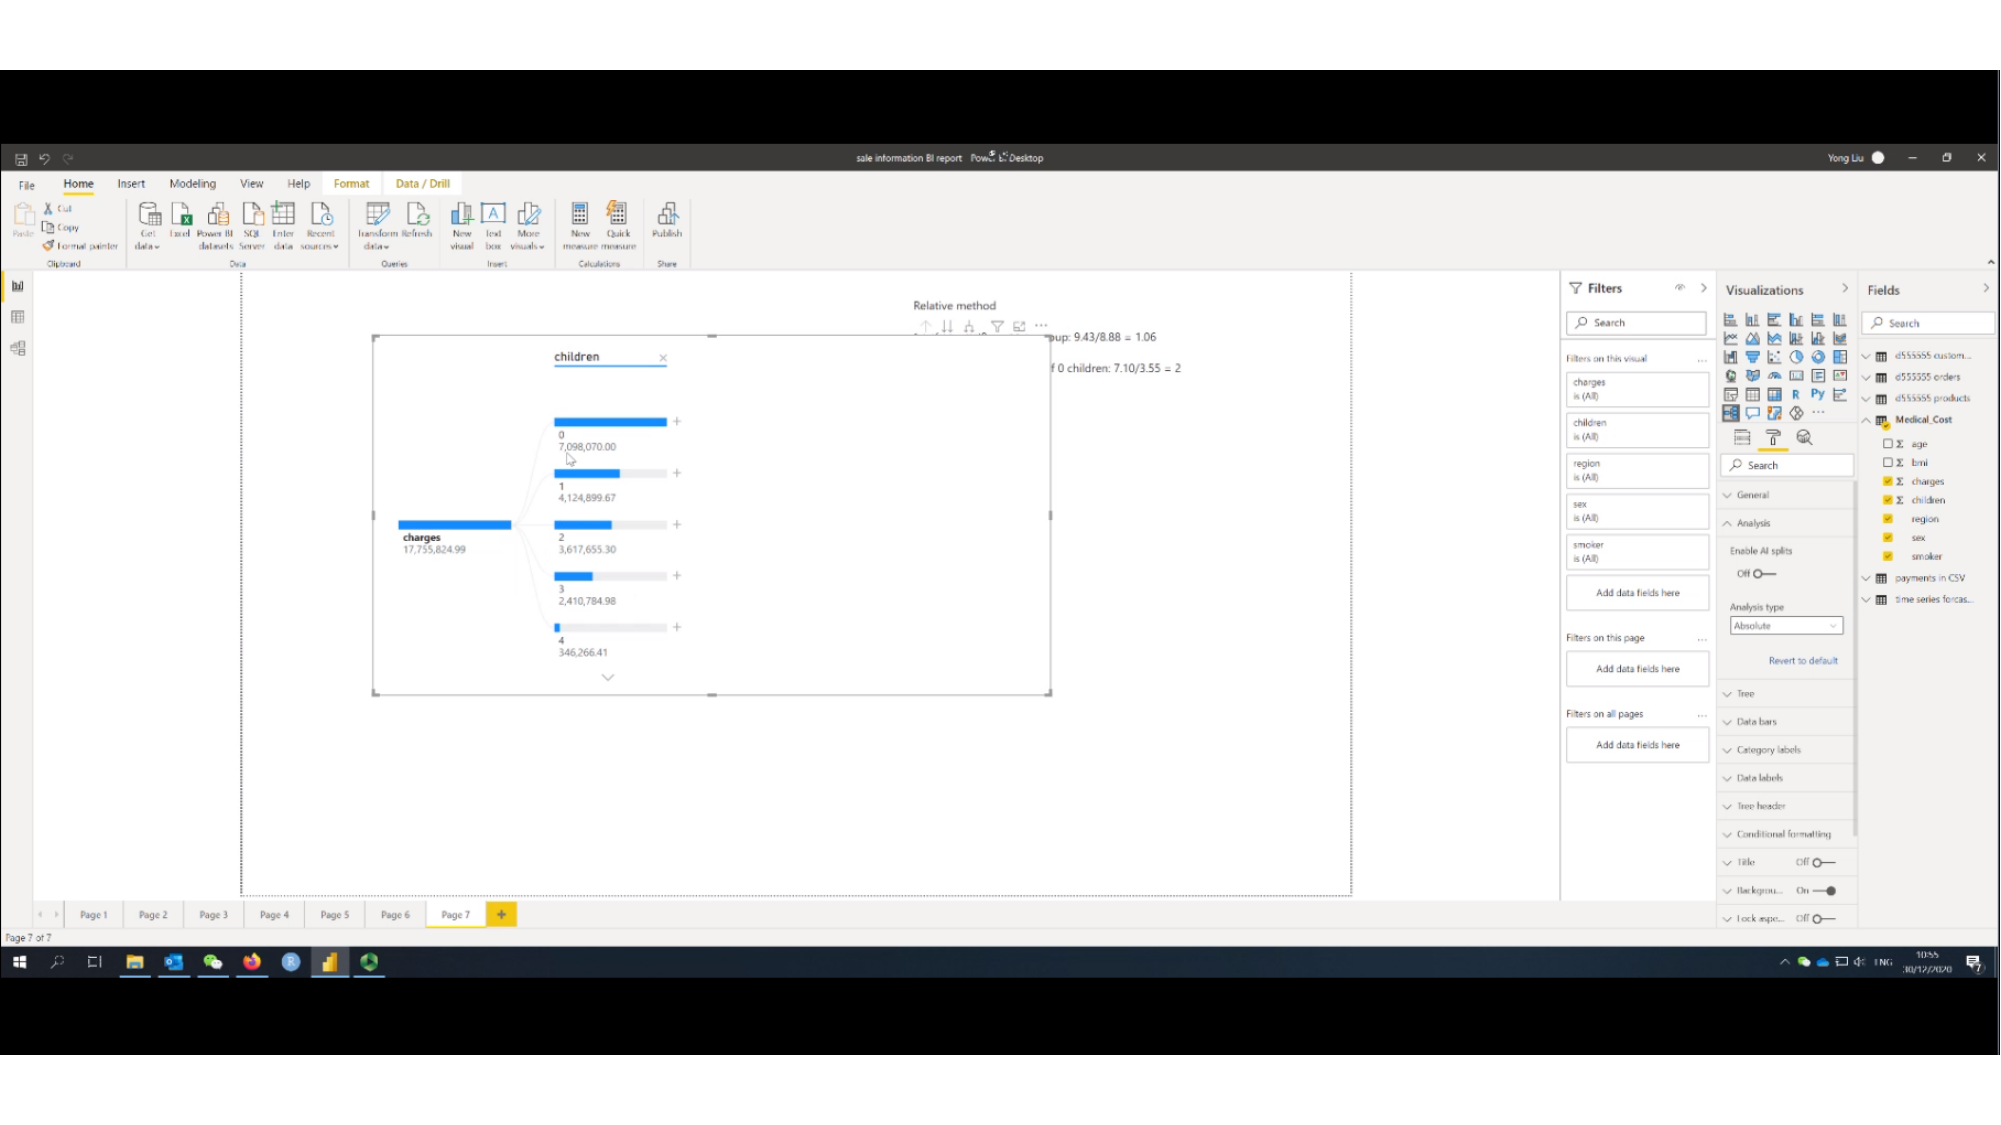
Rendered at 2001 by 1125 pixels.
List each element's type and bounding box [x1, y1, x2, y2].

picture [0, 70, 2000, 1055]
